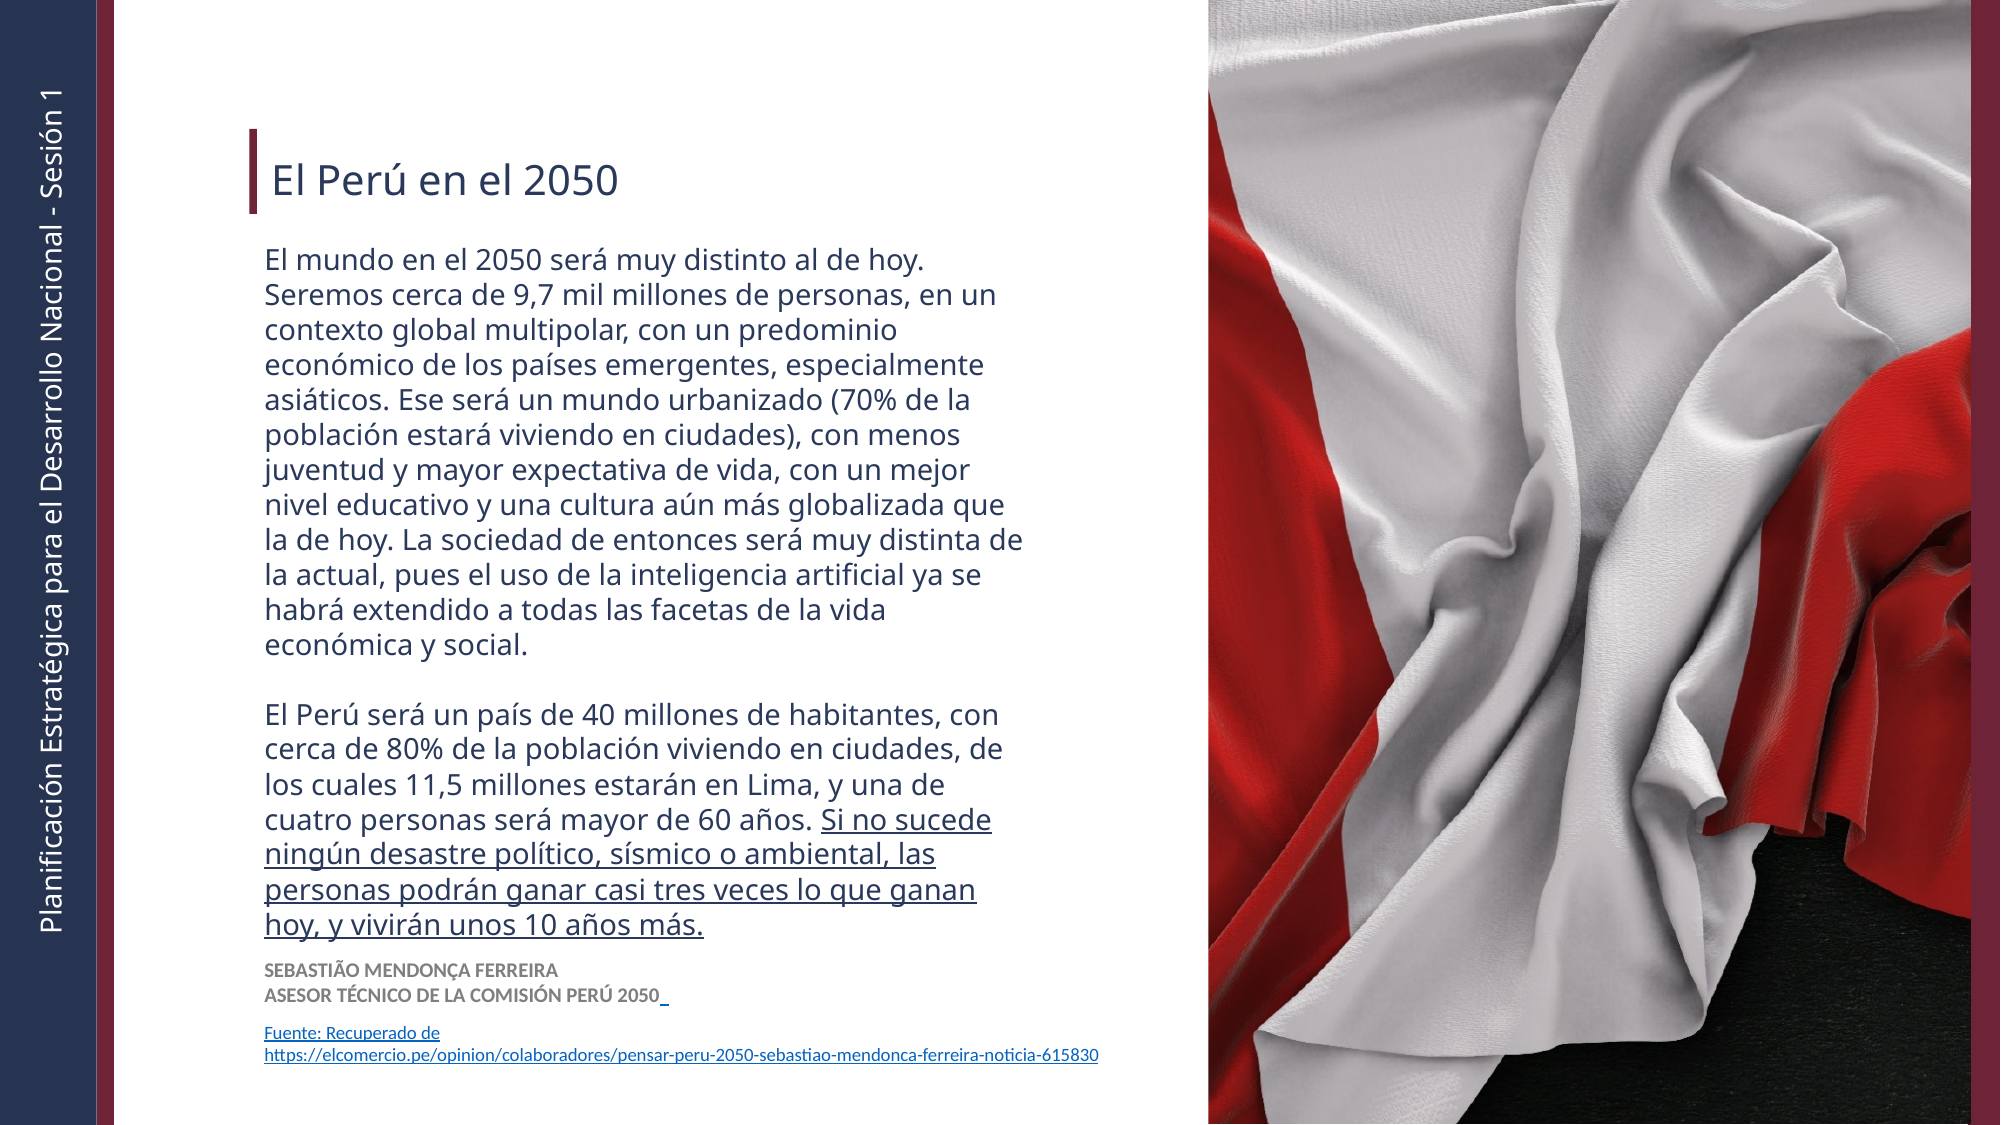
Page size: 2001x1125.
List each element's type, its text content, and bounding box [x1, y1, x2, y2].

picture [1208, 0, 1971, 1125]
text_box SEBASTIÃO MENDONÇA FERREIRA ASESOR TÉCNICO DE LA COMISIÓN PERÚ 2050 [249, 949, 1000, 1012]
text_box El Perú en el 2050 [256, 146, 1083, 262]
text_box [249, 128, 257, 214]
text_box Fuente: Recuperado de https://elcomercio.pe/opinion/colaboradores/pensar-peru-2050-sebastiao-mendonca-ferreira-noticia-615830 [249, 1012, 1202, 1076]
text_box El mundo en el 2050 será muy distinto al de hoy. Seremos cerca de 9,7 mil millones de personas, en un contexto global multipolar, con un predominio económico de los países emergentes, especialmente asiáticos. Ese será un mundo urbanizado (70% de la población estará viviendo en ciudades), con menos juventud y mayor expectativa de vida, con un mejor nivel educativo y una cultura aún más globalizada que la de hoy. La sociedad de entonces será muy distinta de la actual, pues el uso de la inteligencia artificial ya se habrá extendido a todas las facetas de la vida económica y social. El Perú será un país de 40 millones de habitantes, con cerca de 80% de la población viviendo en ciudades, de los cuales 11,5 millones estarán en Lima, y una de cuatro personas será mayor de 60 años. Si no sucede ningún desastre político, sísmico o ambiental, las personas podrán ganar casi tres veces lo que ganan hoy, y vivirán unos 10 años más. [249, 233, 1049, 977]
